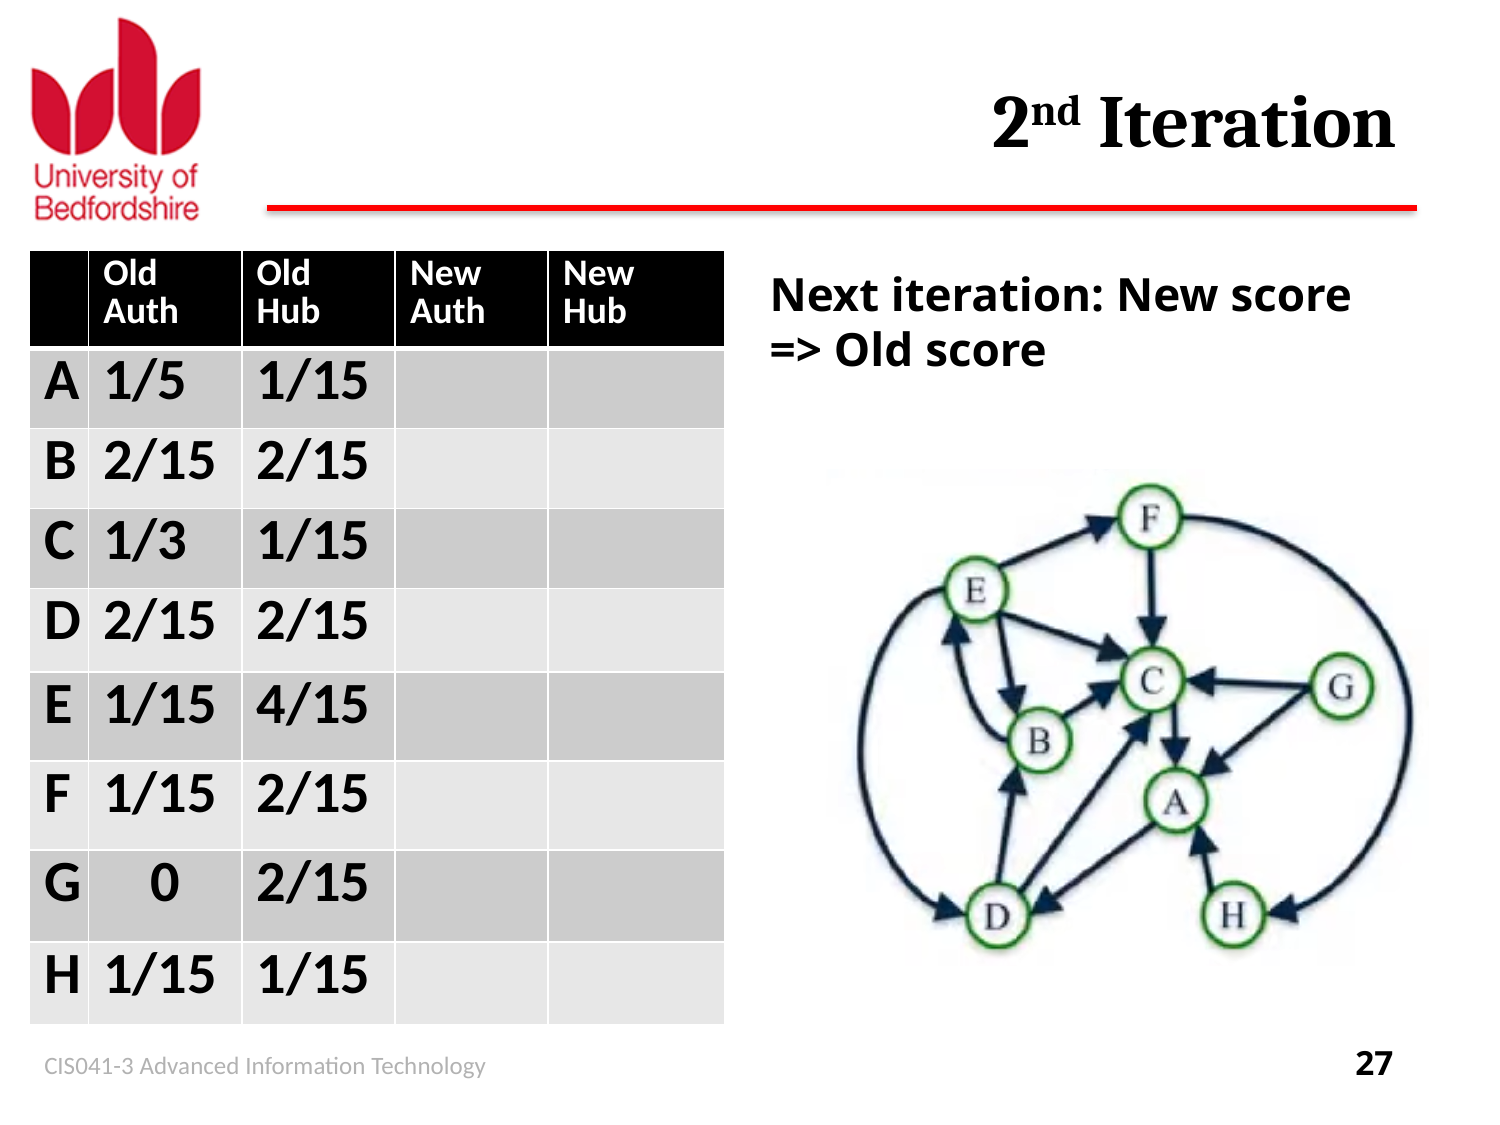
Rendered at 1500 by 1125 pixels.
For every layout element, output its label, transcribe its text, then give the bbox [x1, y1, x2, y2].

table_cell A [30, 351, 88, 428]
table_cell [549, 762, 724, 849]
table_cell [396, 673, 547, 760]
table_cell D [30, 589, 88, 671]
table_cell 2/15 [243, 762, 394, 849]
table_cell [549, 673, 724, 760]
footer CIS041-3 Advanced Information Technology [29, 1035, 514, 1095]
table_header New Auth [396, 251, 547, 346]
table_cell 4/15 [243, 673, 394, 760]
table_cell 0 [89, 851, 241, 941]
table_cell [396, 351, 547, 428]
table_cell 1/15 [243, 351, 394, 428]
table_cell [396, 943, 547, 1024]
table_cell C [30, 509, 88, 588]
picture [826, 469, 1429, 966]
table_cell 1/15 [89, 673, 241, 760]
table_cell 2/15 [243, 429, 394, 508]
table_cell 2/15 [89, 589, 241, 671]
table_cell [396, 851, 547, 941]
table_cell [549, 589, 724, 671]
table_cell [396, 589, 547, 671]
table_cell 1/5 [89, 351, 241, 428]
table_cell [396, 509, 547, 588]
table_cell [396, 429, 547, 508]
title 2nd Iteration [262, 61, 1413, 174]
table_cell 1/15 [243, 509, 394, 588]
table_cell 1/15 [89, 943, 241, 1024]
table_cell [549, 509, 724, 588]
text_box Next iteration: New score => Old score [754, 258, 1429, 384]
table_cell F [30, 762, 88, 849]
picture [0, 0, 237, 236]
table_cell G [30, 851, 88, 941]
table_cell H [30, 943, 88, 1024]
table_header Old Auth [89, 251, 241, 346]
table_cell 1/15 [89, 762, 241, 849]
table_cell [549, 429, 724, 508]
table_cell 2/15 [89, 429, 241, 508]
table_cell [549, 943, 724, 1024]
table_cell 1/3 [89, 509, 241, 588]
table_header New Hub [549, 251, 724, 346]
table_cell [396, 762, 547, 849]
table_header [30, 251, 88, 346]
table_cell [549, 351, 724, 428]
table_cell 1/15 [243, 943, 394, 1024]
table_cell [549, 851, 724, 941]
table_cell B [30, 429, 88, 508]
table_header Old Hub [243, 251, 394, 346]
table_cell 2/15 [243, 589, 394, 671]
table_cell 2/15 [243, 851, 394, 941]
table_cell E [30, 673, 88, 760]
